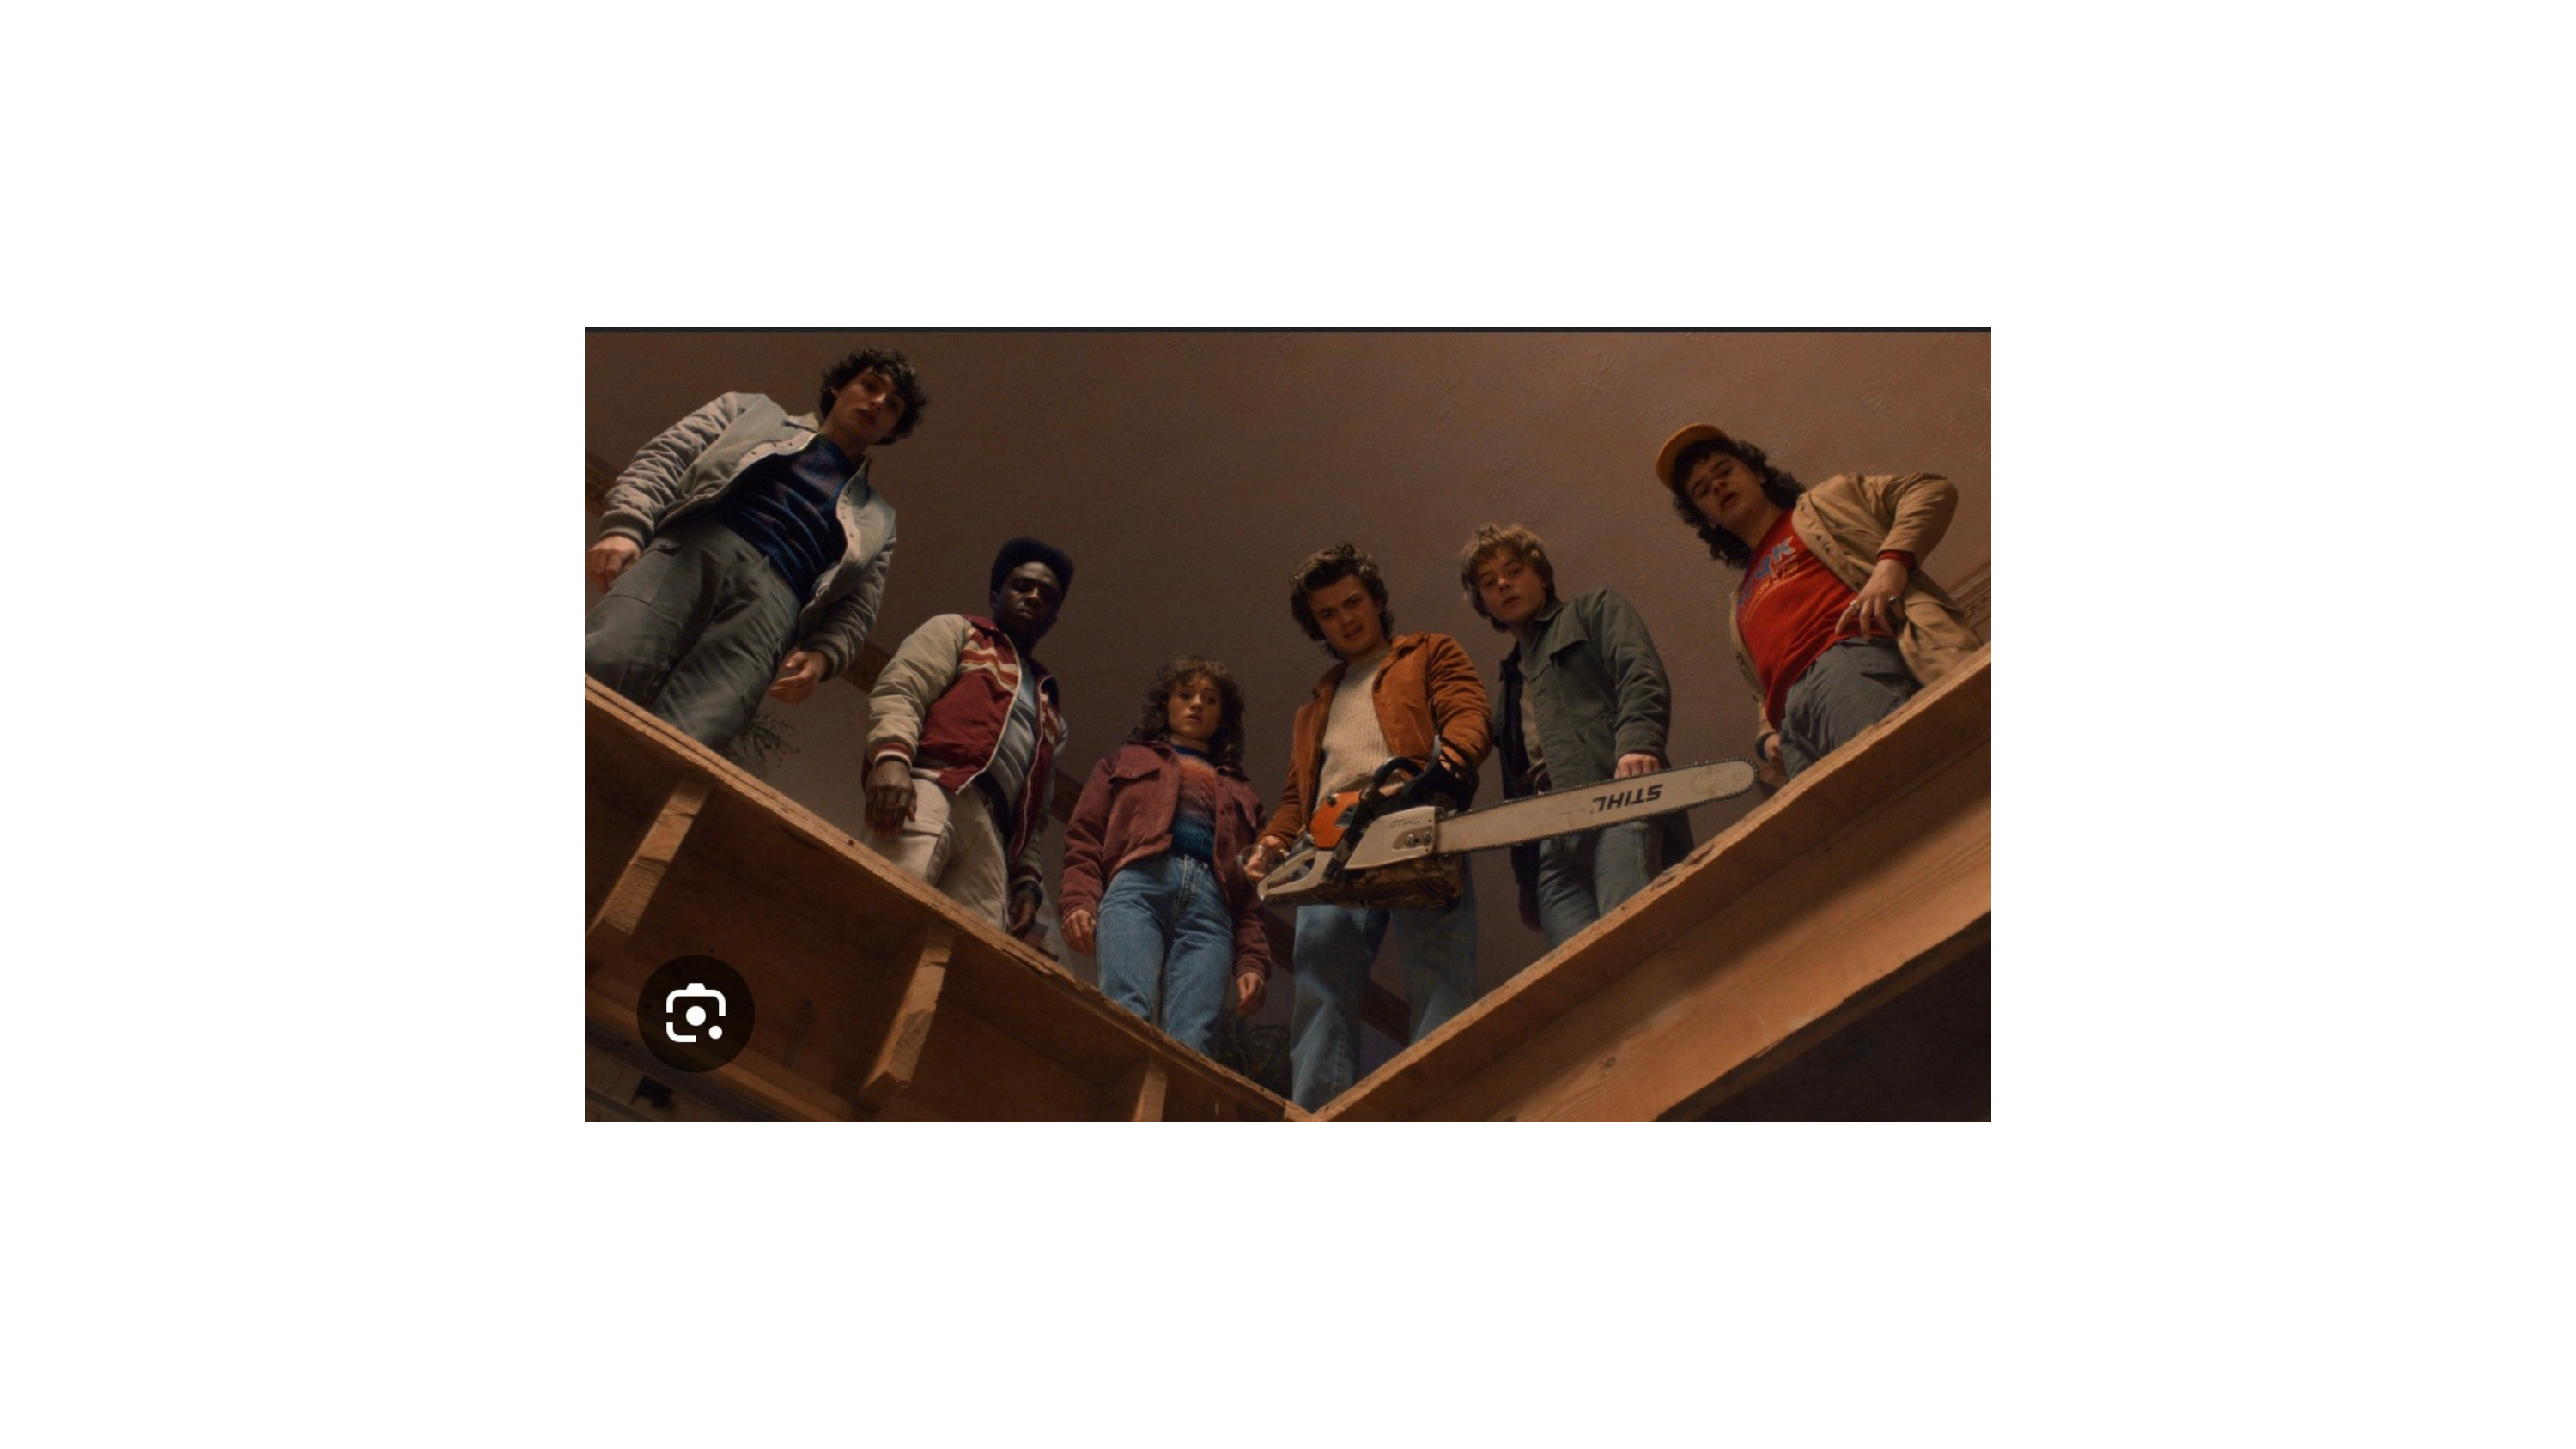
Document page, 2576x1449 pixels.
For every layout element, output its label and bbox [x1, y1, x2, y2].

picture [585, 327, 1992, 1122]
